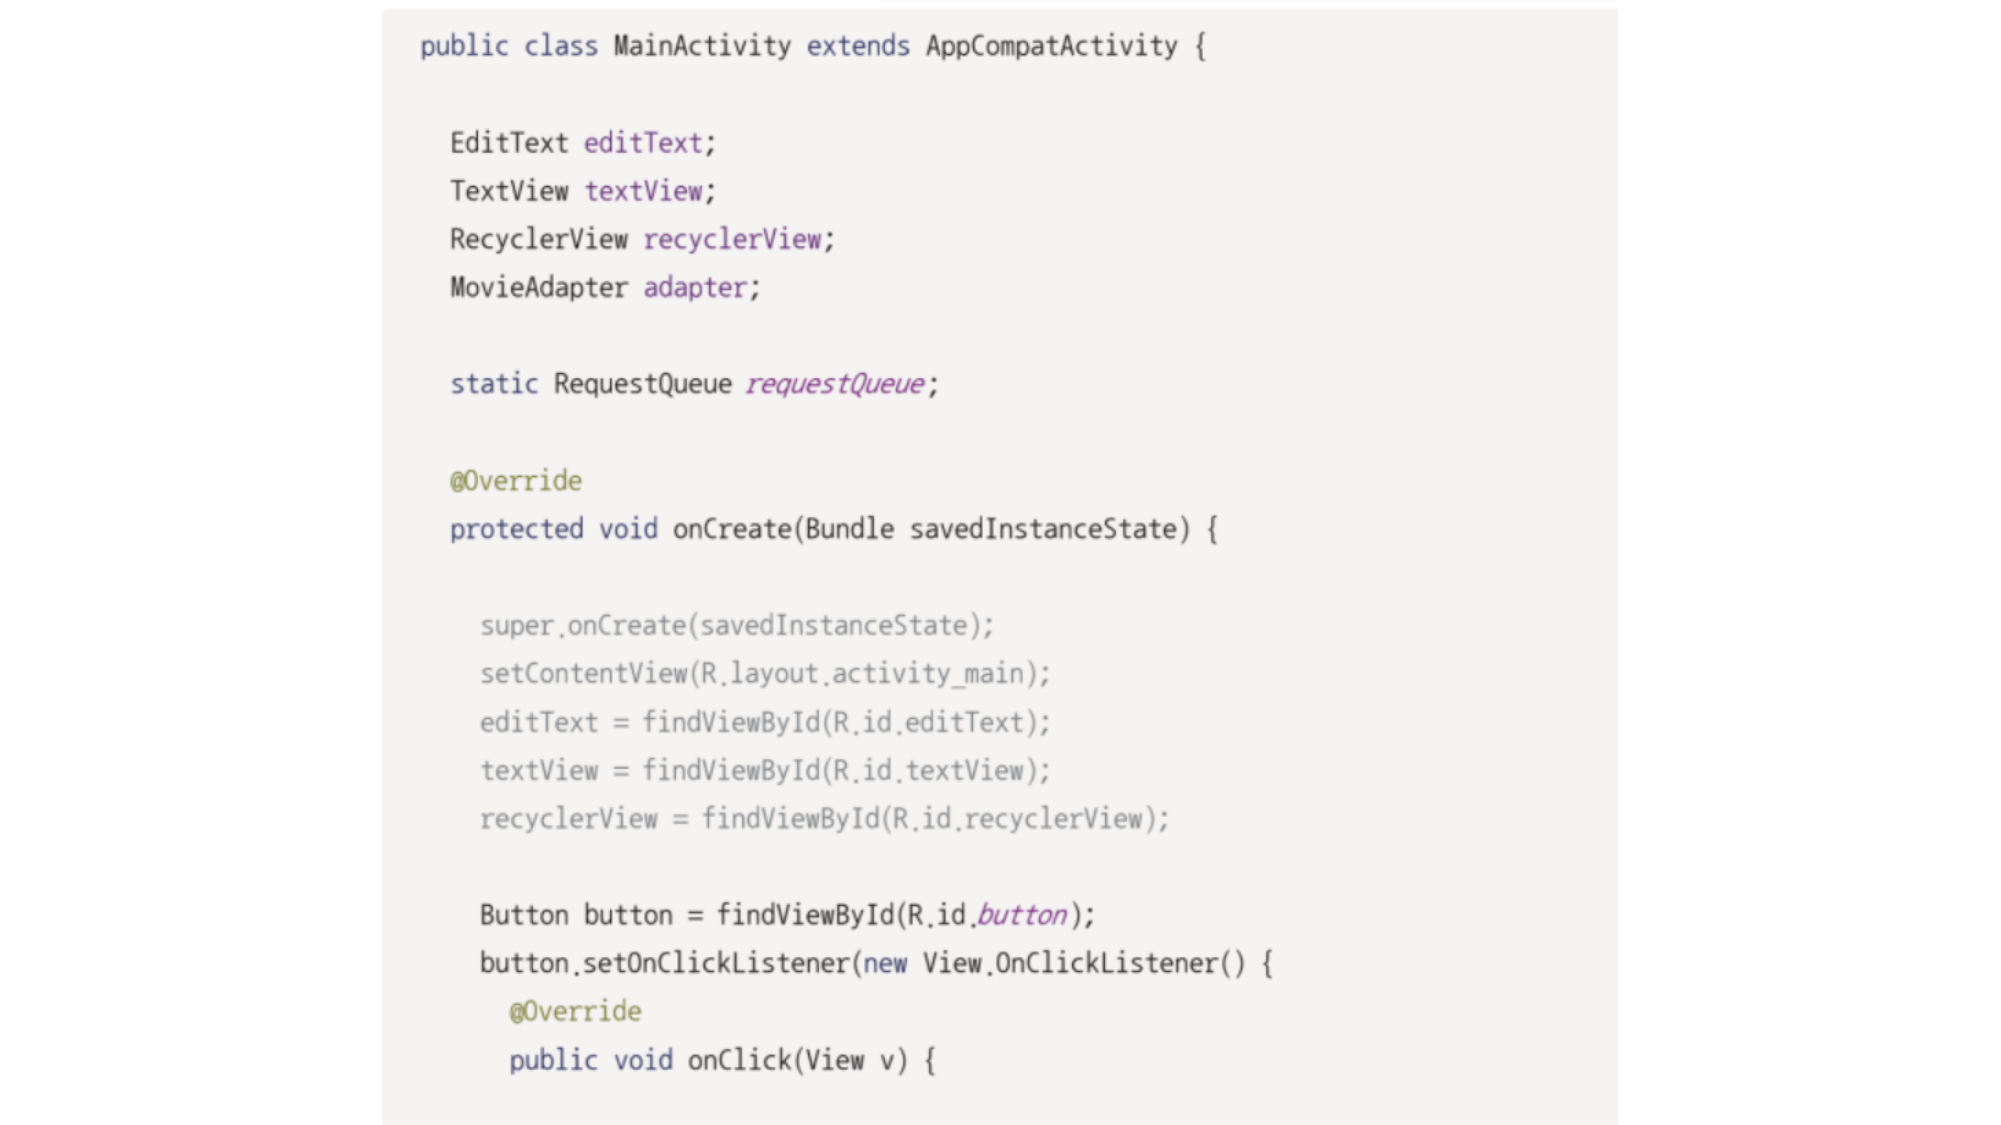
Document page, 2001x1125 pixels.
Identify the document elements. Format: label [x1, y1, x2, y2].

picture [382, 0, 1618, 1125]
